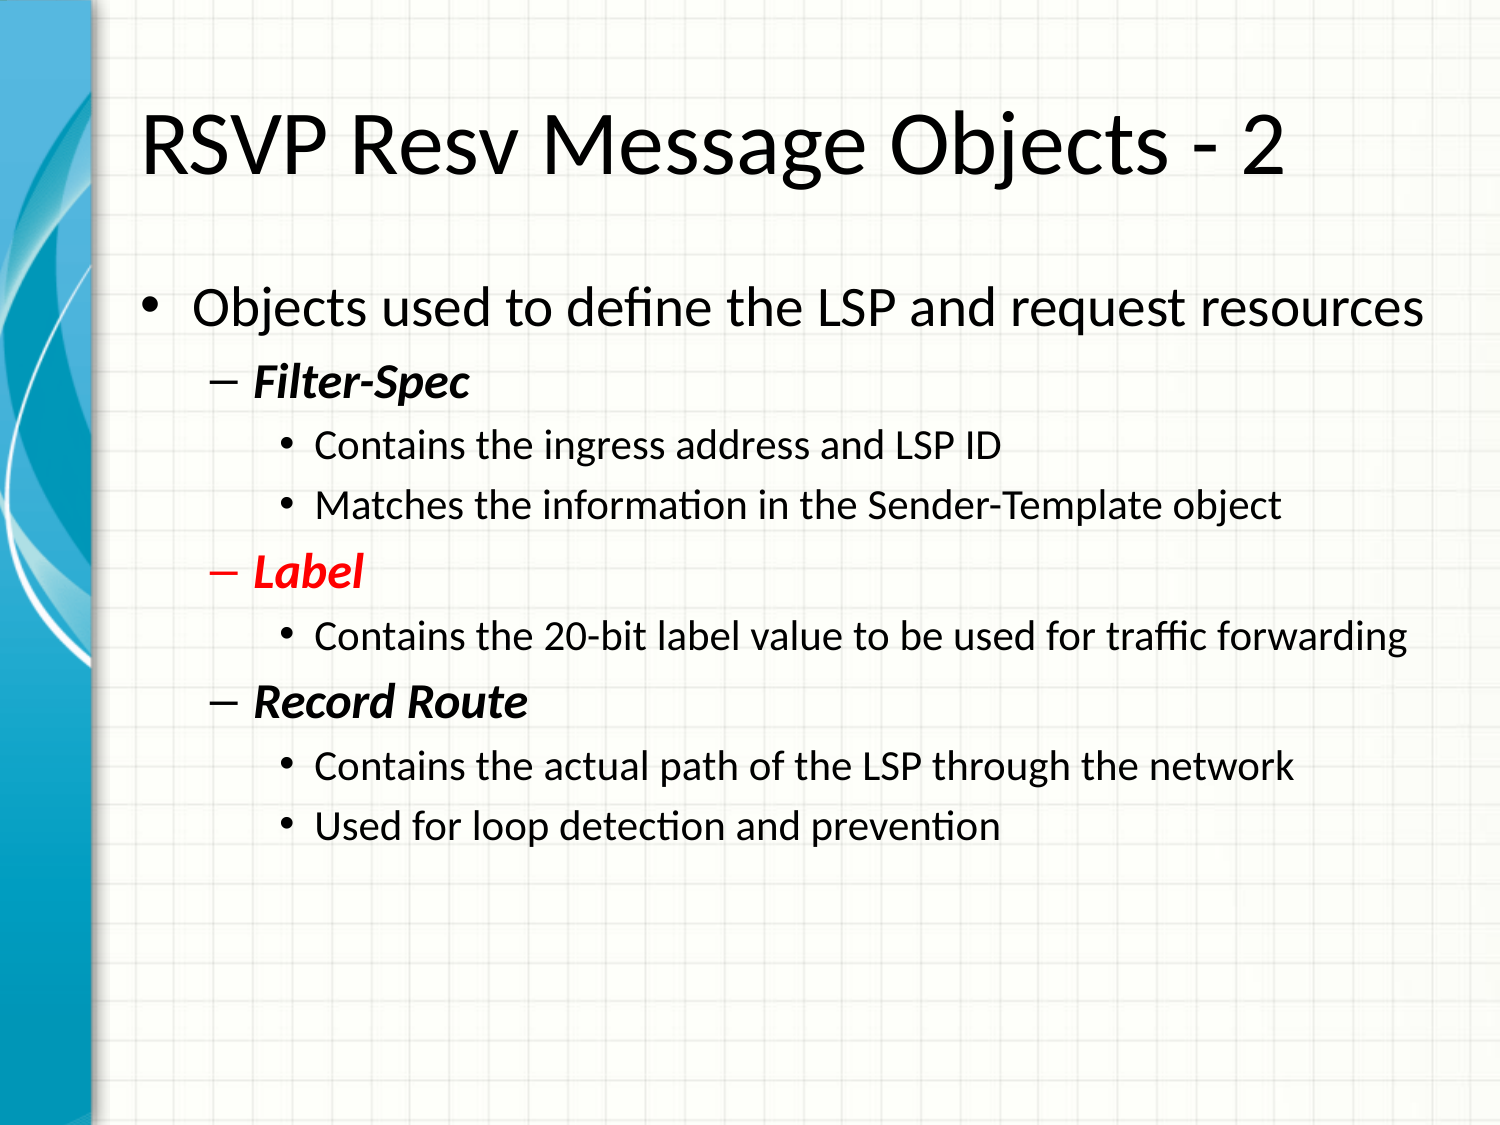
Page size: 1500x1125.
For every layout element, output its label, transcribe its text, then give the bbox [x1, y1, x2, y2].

list Objects used to define the LSP and request resources Filter-Spec Contains the ingress address and LSP ID Matches the information in the Sender-Template object Label Contains the 20-bit label value to be used for traffic forwarding Record Route Contains the actual path of the LSP through the network Used for loop detection and prevention [125, 261, 1450, 967]
title RSVP Resv Message Objects - 2 [125, 44, 1450, 232]
picture [0, 0, 1500, 1125]
